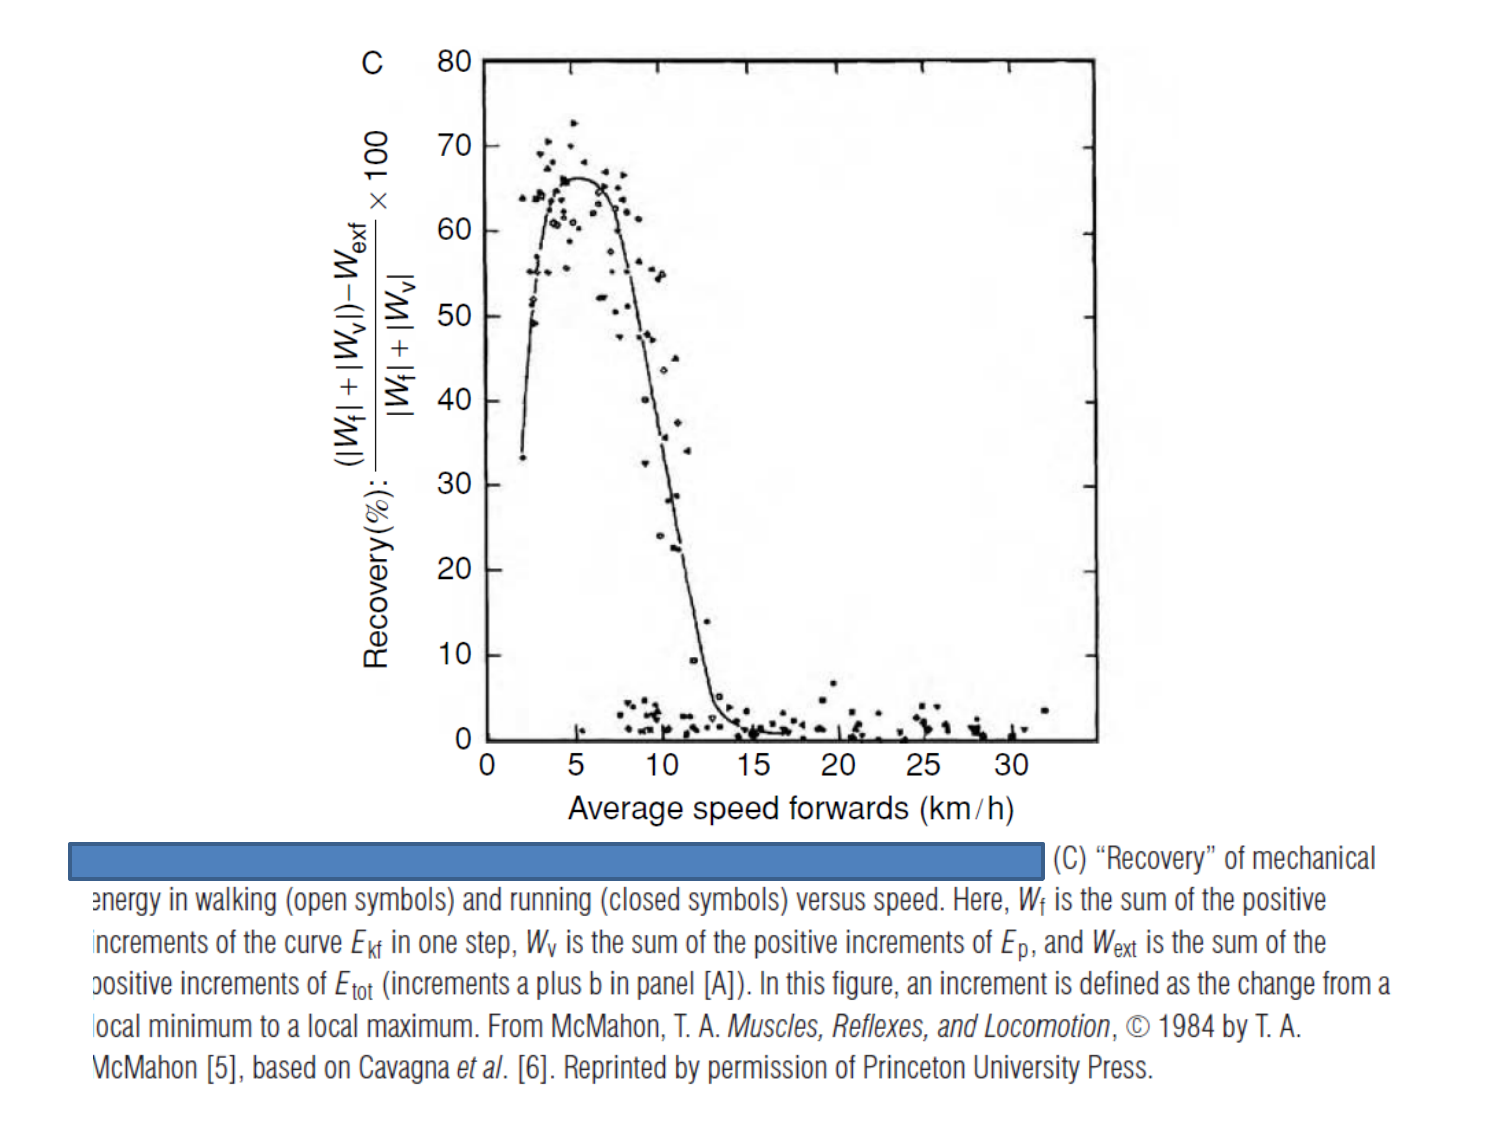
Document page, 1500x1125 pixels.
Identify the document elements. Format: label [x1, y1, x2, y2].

picture [93, 46, 1416, 1102]
text_box [68, 842, 94, 881]
